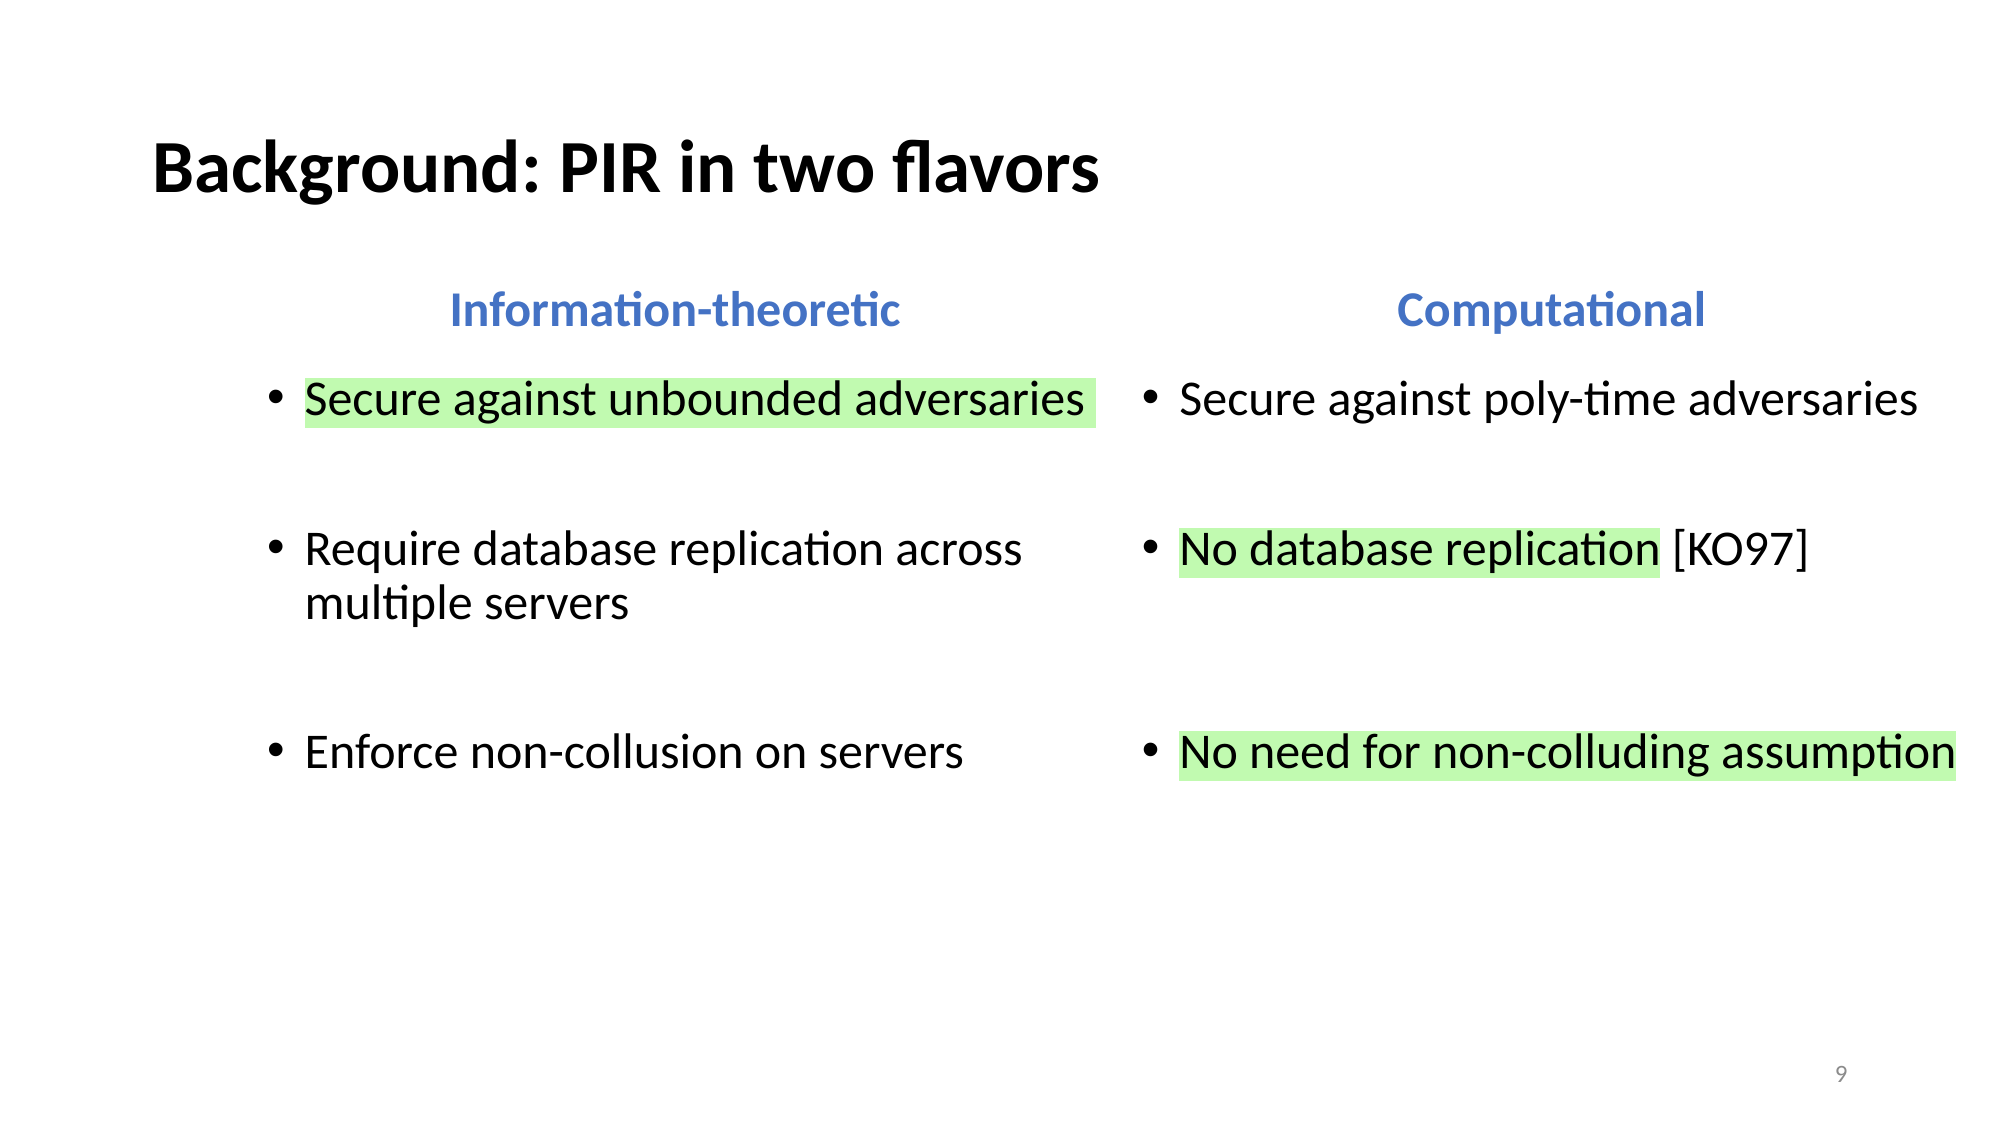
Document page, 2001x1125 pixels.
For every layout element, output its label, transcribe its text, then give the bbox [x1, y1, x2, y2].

title Background: PIR in two flavors [137, 59, 1863, 278]
list Secure against unbounded adversaries Require database replication across multiple servers Enforce non-collusion on servers [252, 364, 1126, 1016]
list Information-theoretic [252, 275, 1099, 364]
list Computational [1126, 275, 1978, 364]
list Secure against poly-time adversaries No database replication [KO97] No need for non-colluding assumption [1126, 364, 2000, 1016]
slide_number 9 [1412, 1042, 1863, 1103]
